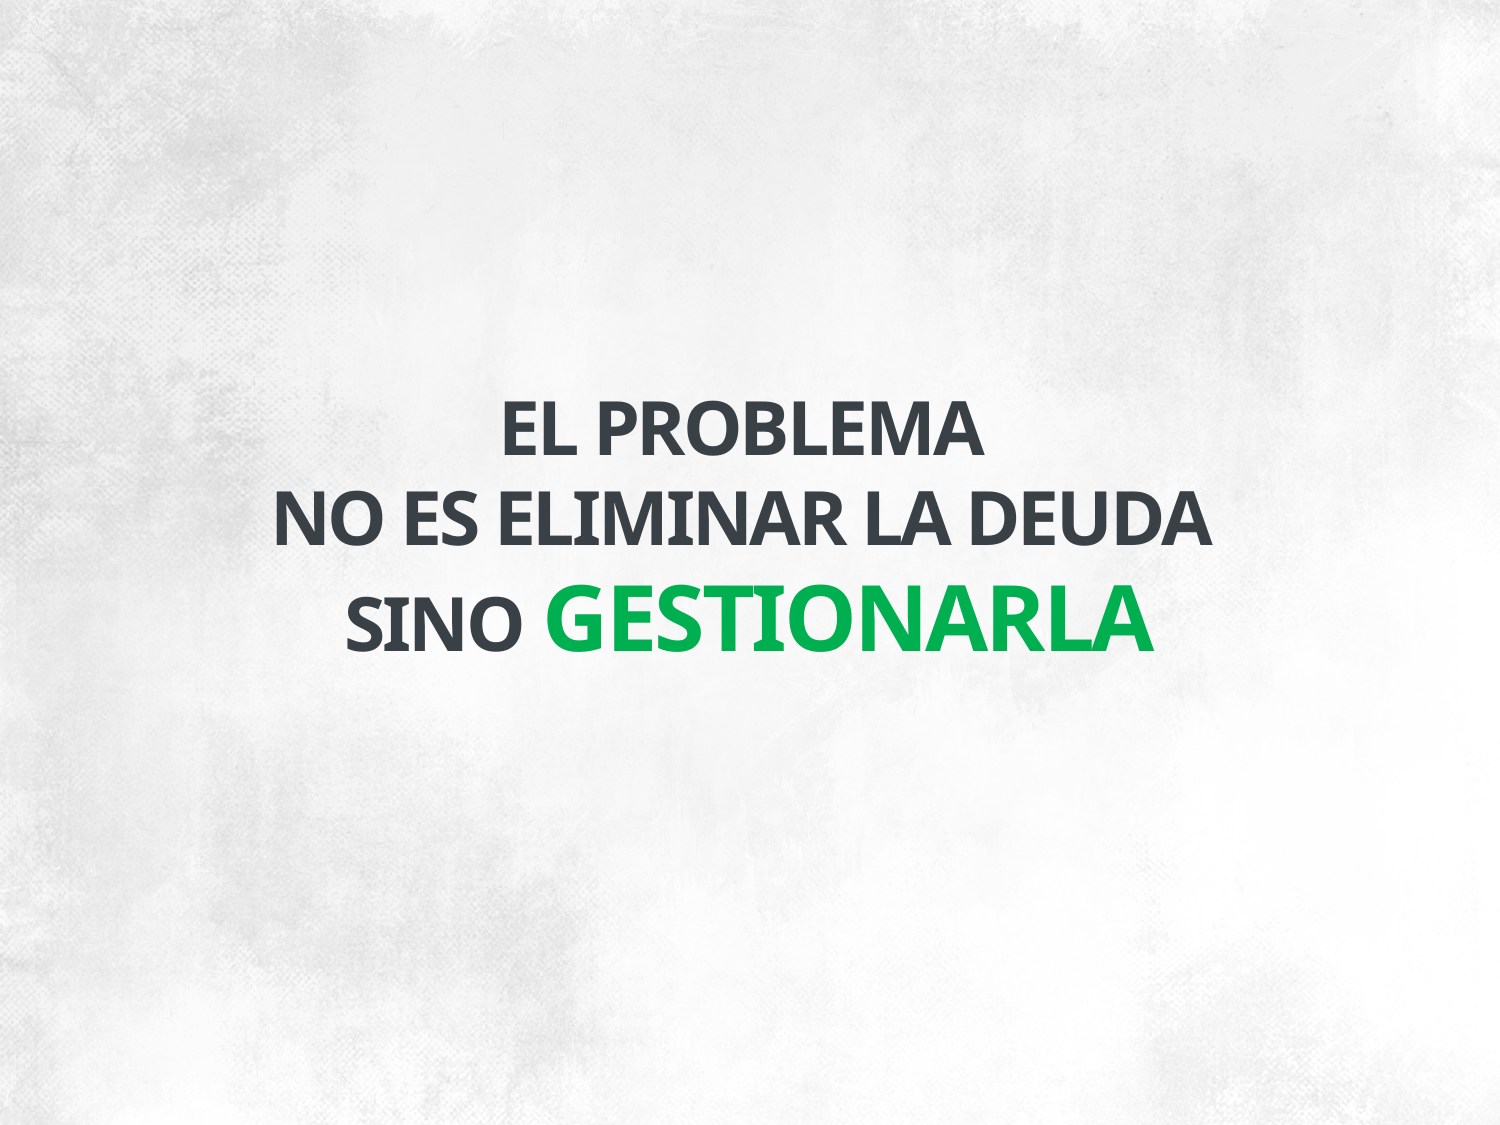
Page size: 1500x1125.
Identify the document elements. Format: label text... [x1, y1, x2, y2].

text_box EL PROBLEMA NO ES ELIMINAR LA DEUDA SINO GESTIONARLA [74, 474, 1425, 575]
picture [0, 0, 1500, 1125]
